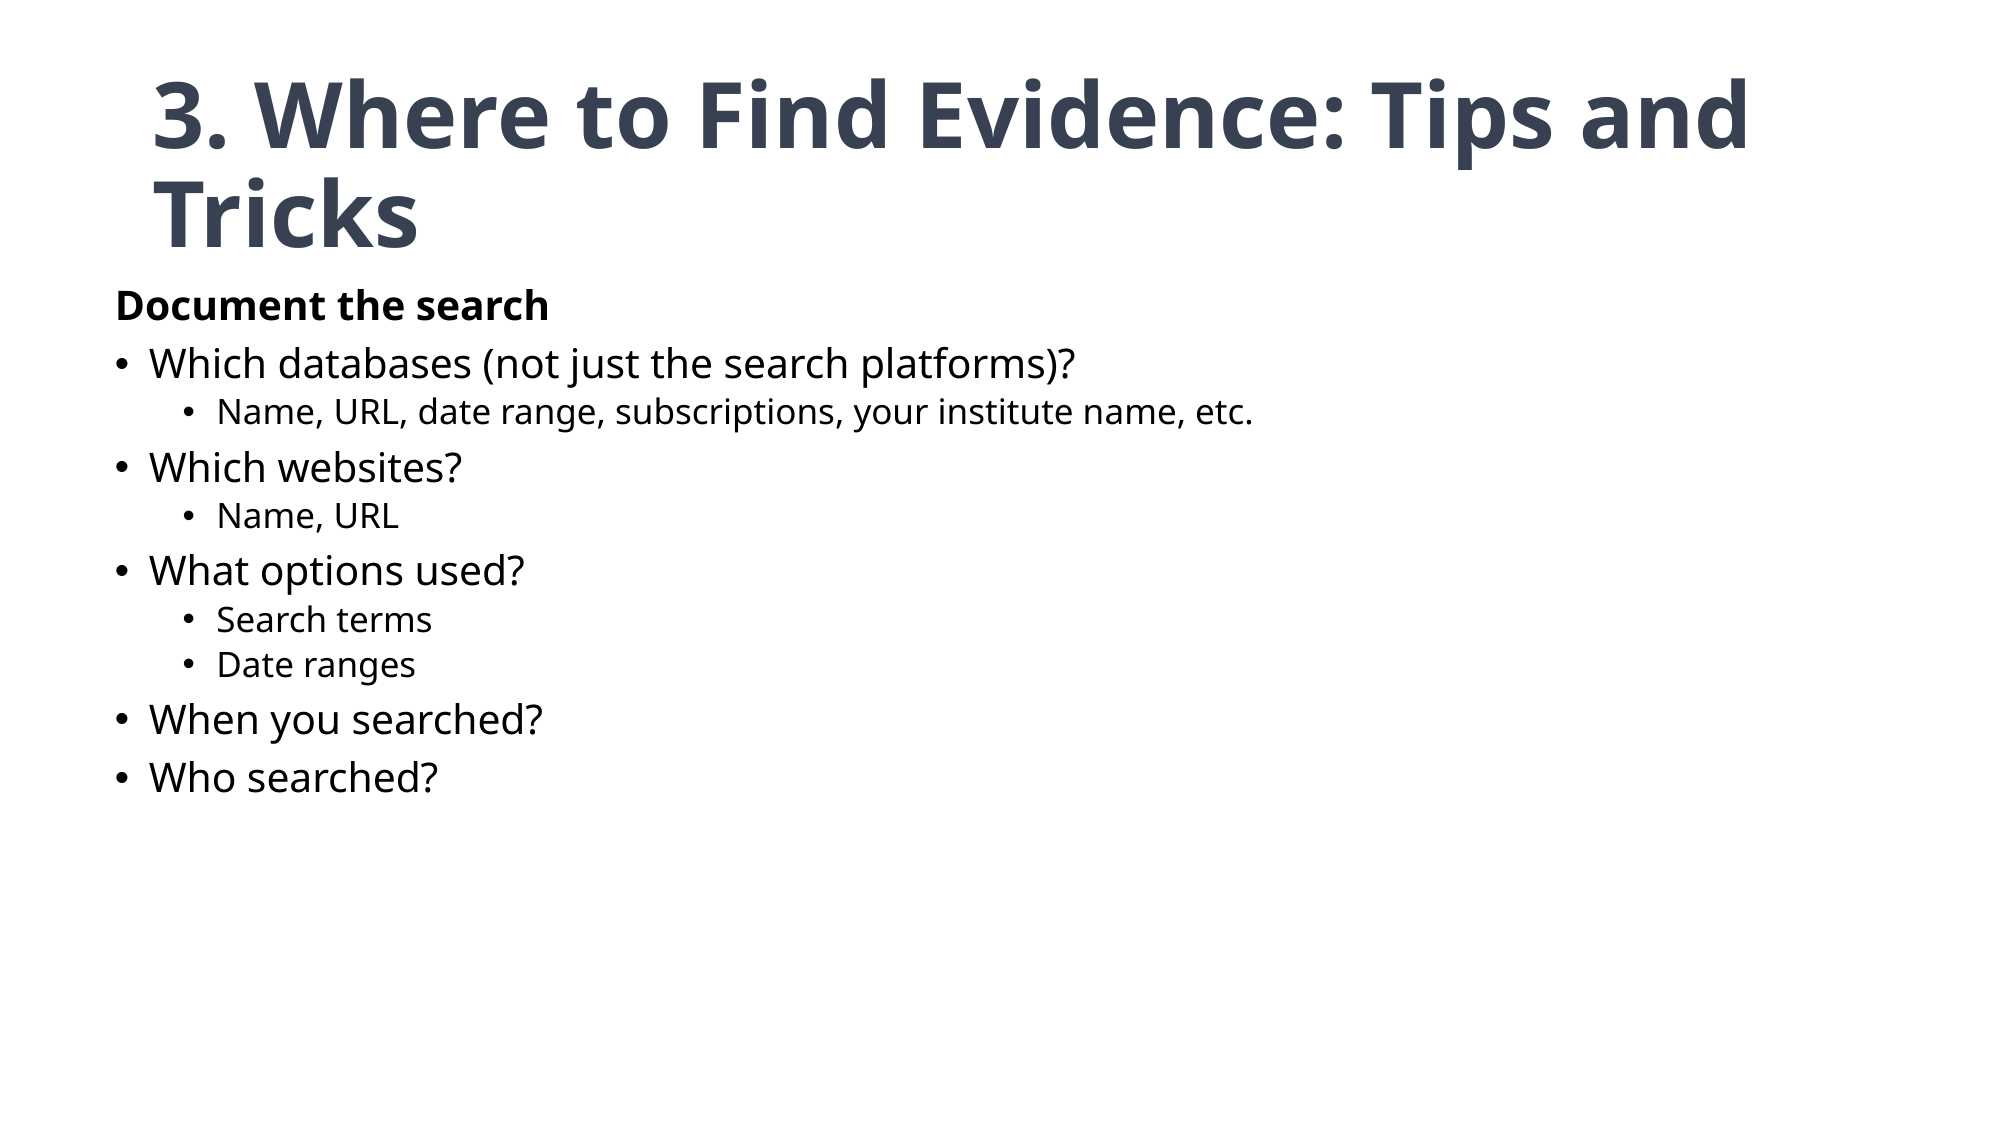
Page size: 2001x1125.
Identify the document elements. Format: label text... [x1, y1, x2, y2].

list Document the search Which databases (not just the search platforms)? Name, URL, date range, subscriptions, your institute name, etc. Which websites? Name, URL What options used? Search terms Date ranges When you searched? Who searched? [99, 277, 1825, 813]
title 3. Where to Find Evidence: Tips and Tricks [137, 59, 1863, 278]
